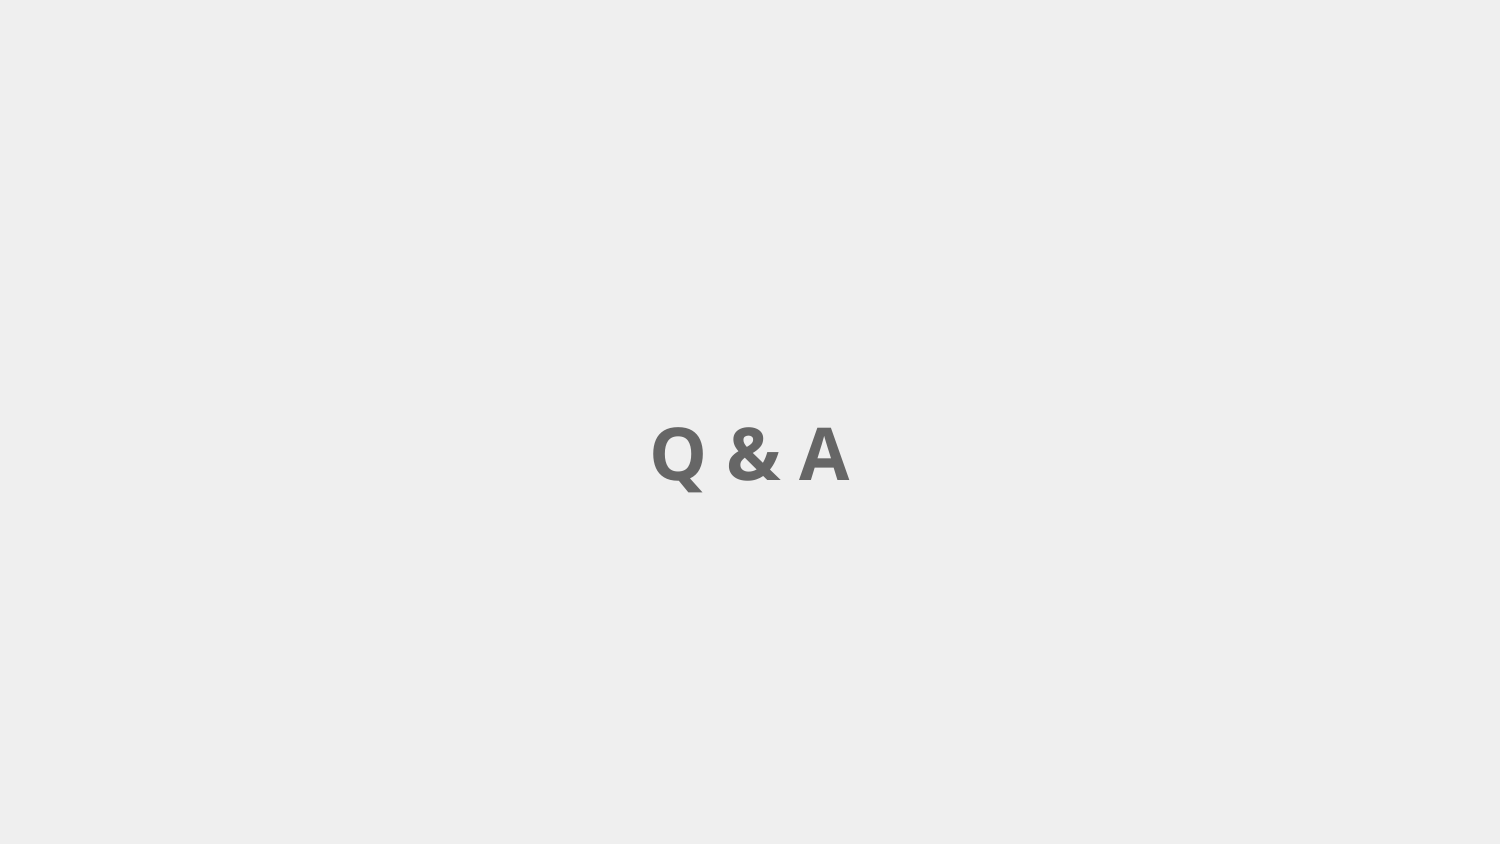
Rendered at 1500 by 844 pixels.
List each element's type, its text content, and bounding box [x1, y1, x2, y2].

text_box Q & A [470, 357, 1029, 496]
